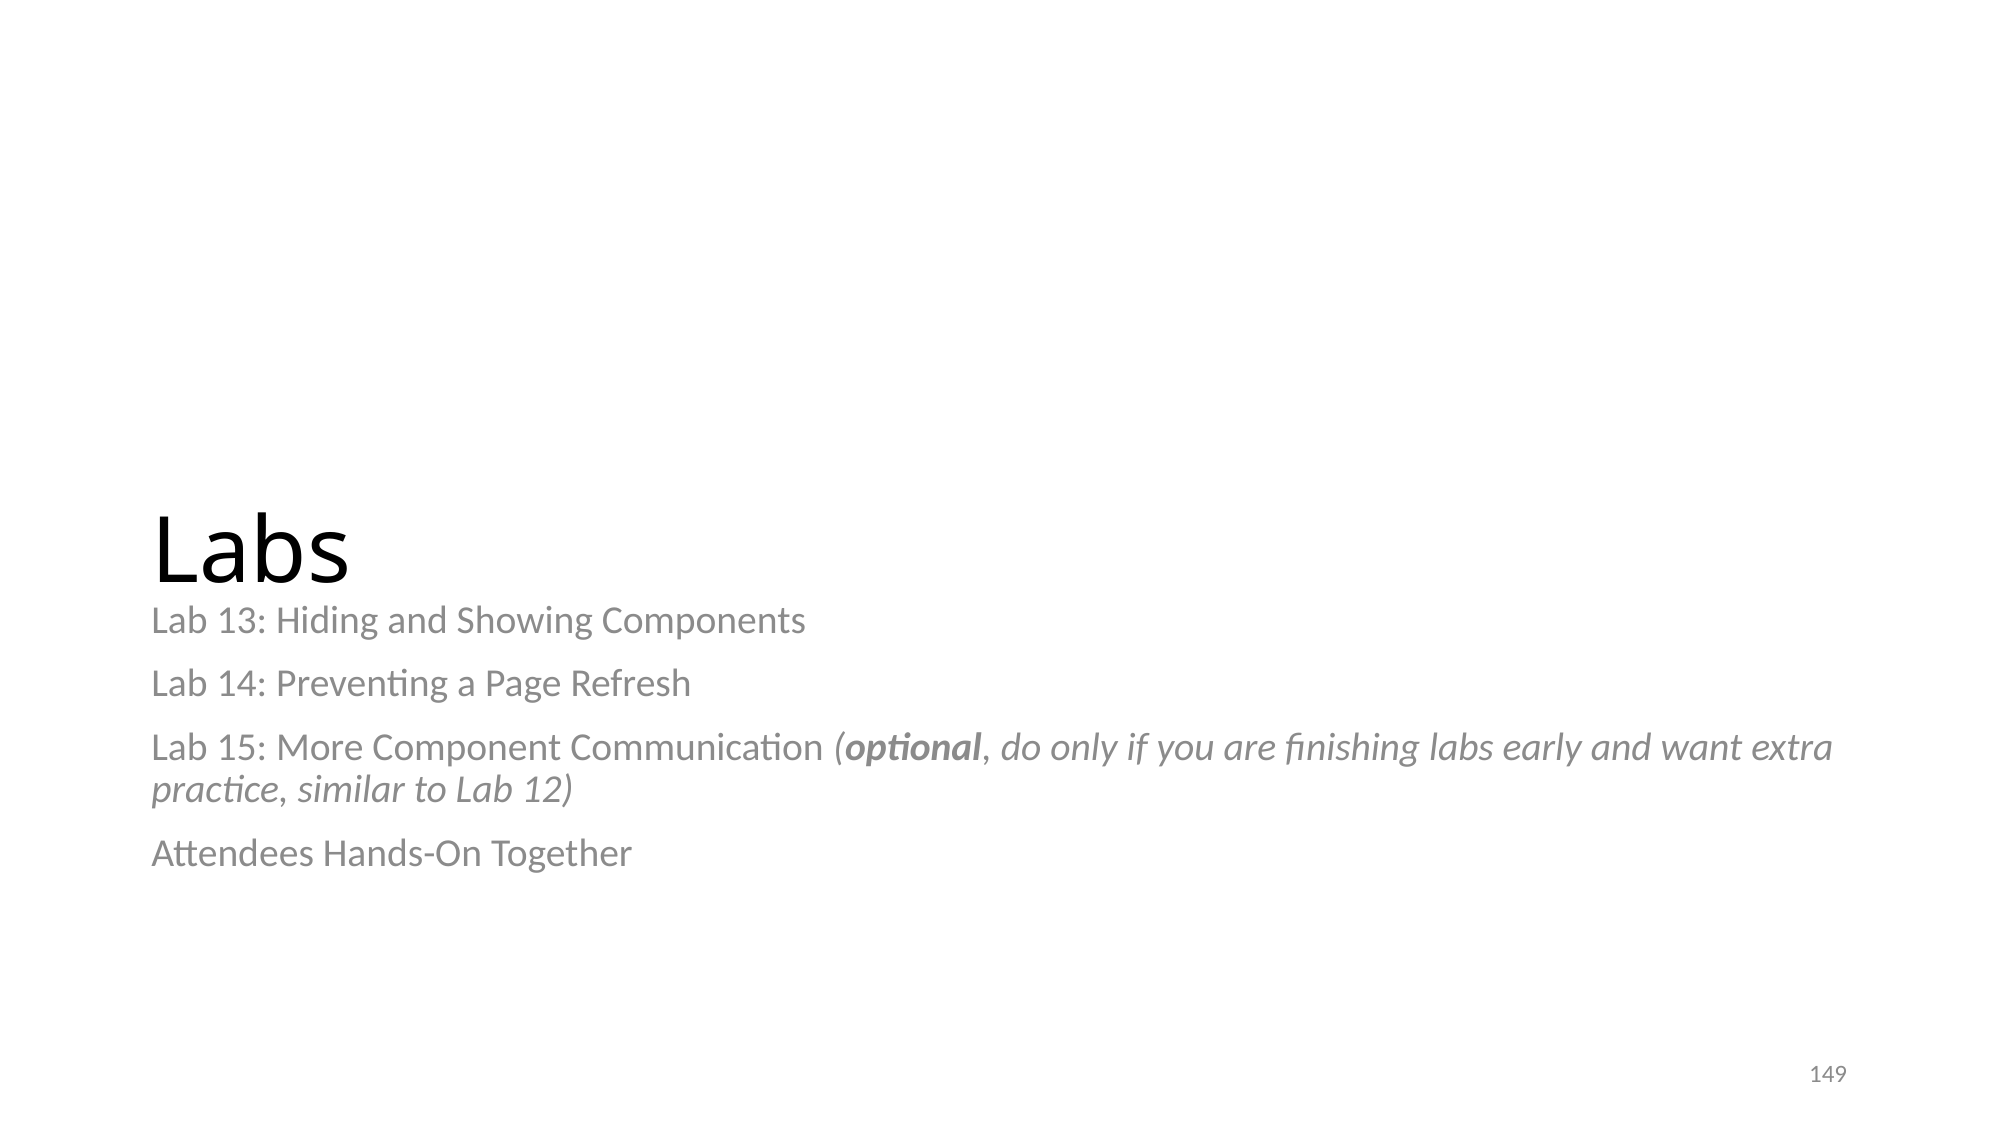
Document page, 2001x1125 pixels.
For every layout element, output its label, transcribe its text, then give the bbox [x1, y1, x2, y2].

title Labs [136, 280, 1862, 591]
slide_number 149 [1412, 1042, 1863, 1103]
list Lab 13: Hiding and Showing Components Lab 14: Preventing a Page Refresh Lab 15: More Component Communication (optional, do only if you are finishing labs early and want extra practice, similar to Lab 12) Attendees Hands-On Together [136, 591, 1862, 999]
